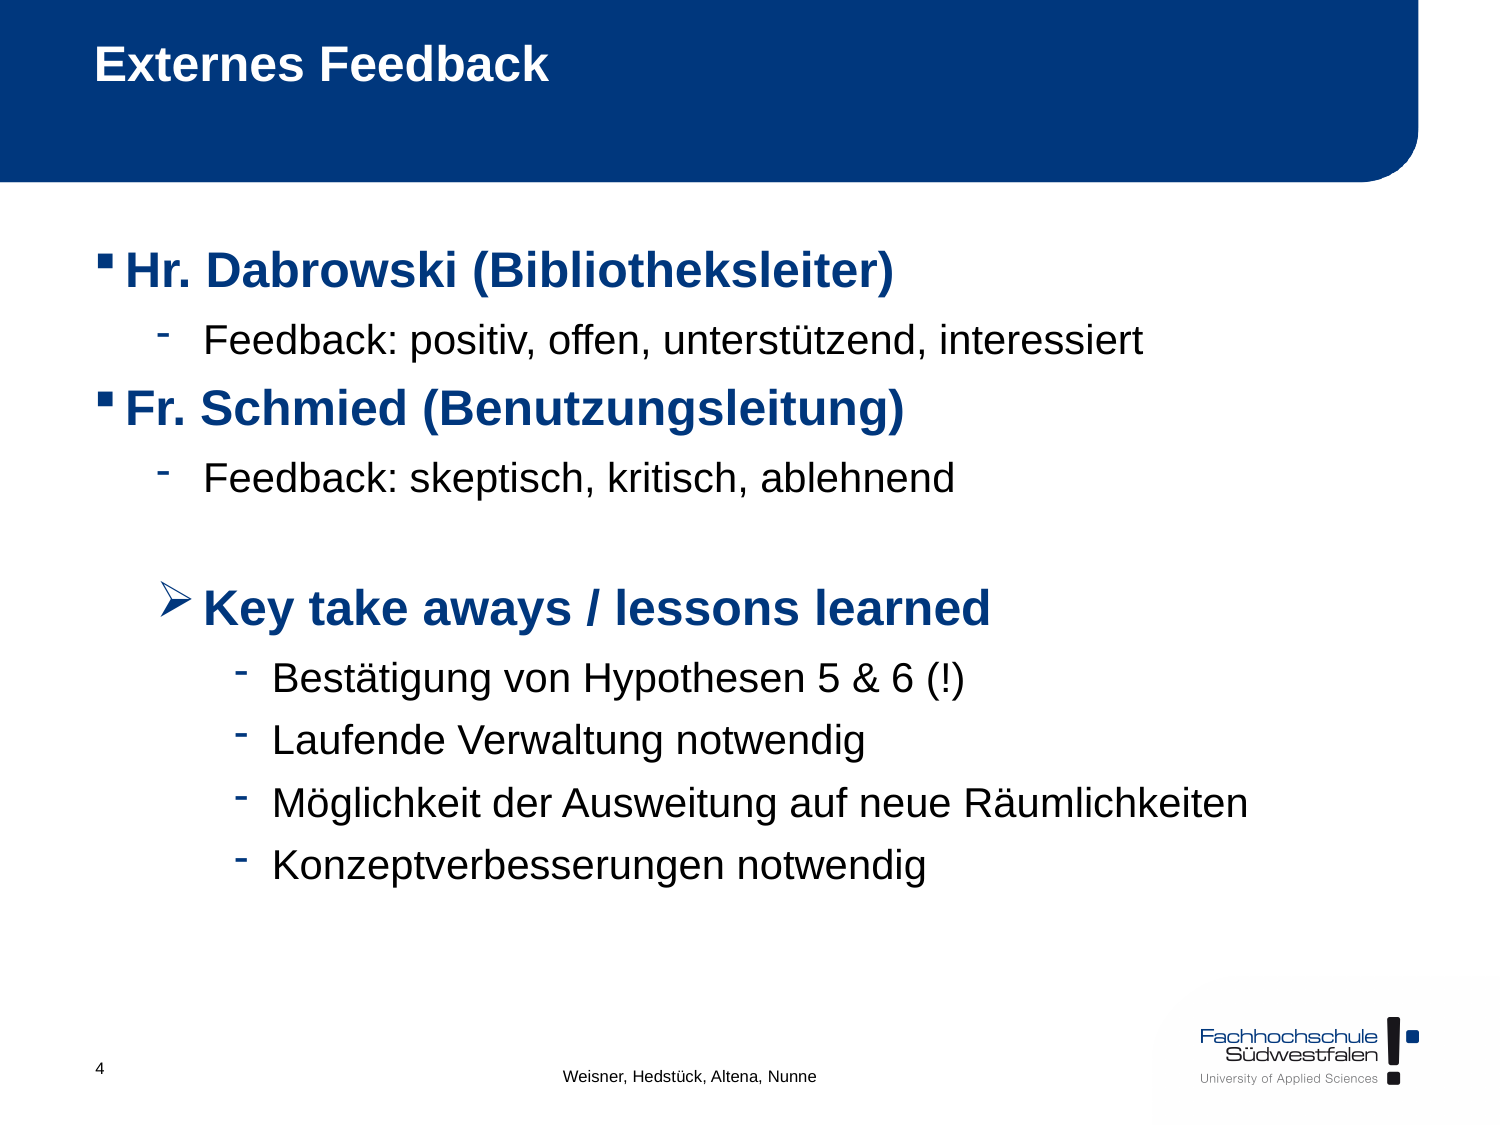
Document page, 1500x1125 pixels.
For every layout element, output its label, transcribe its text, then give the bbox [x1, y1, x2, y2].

picture [0, 0, 1419, 183]
title Externes Feedback [94, 31, 1419, 92]
list Hr. Dabrowski (Bibliotheksleiter) Feedback: positiv, offen, unterstützend, interessiert Fr. Schmied (Benutzungsleitung) Feedback: skeptisch, kritisch, ablehnend Key take aways / lessons learned Bestätigung von Hypothesen 5 & 6 (!) Laufende Verwaltung notwendig Möglichkeit der Ausweitung auf neue Räumlichkeiten Konzeptverbesserungen notwendig [94, 237, 1417, 1018]
picture [1152, 976, 1500, 1125]
footer Weisner, Hedstück, Altena, Nunne [198, 1058, 1182, 1094]
